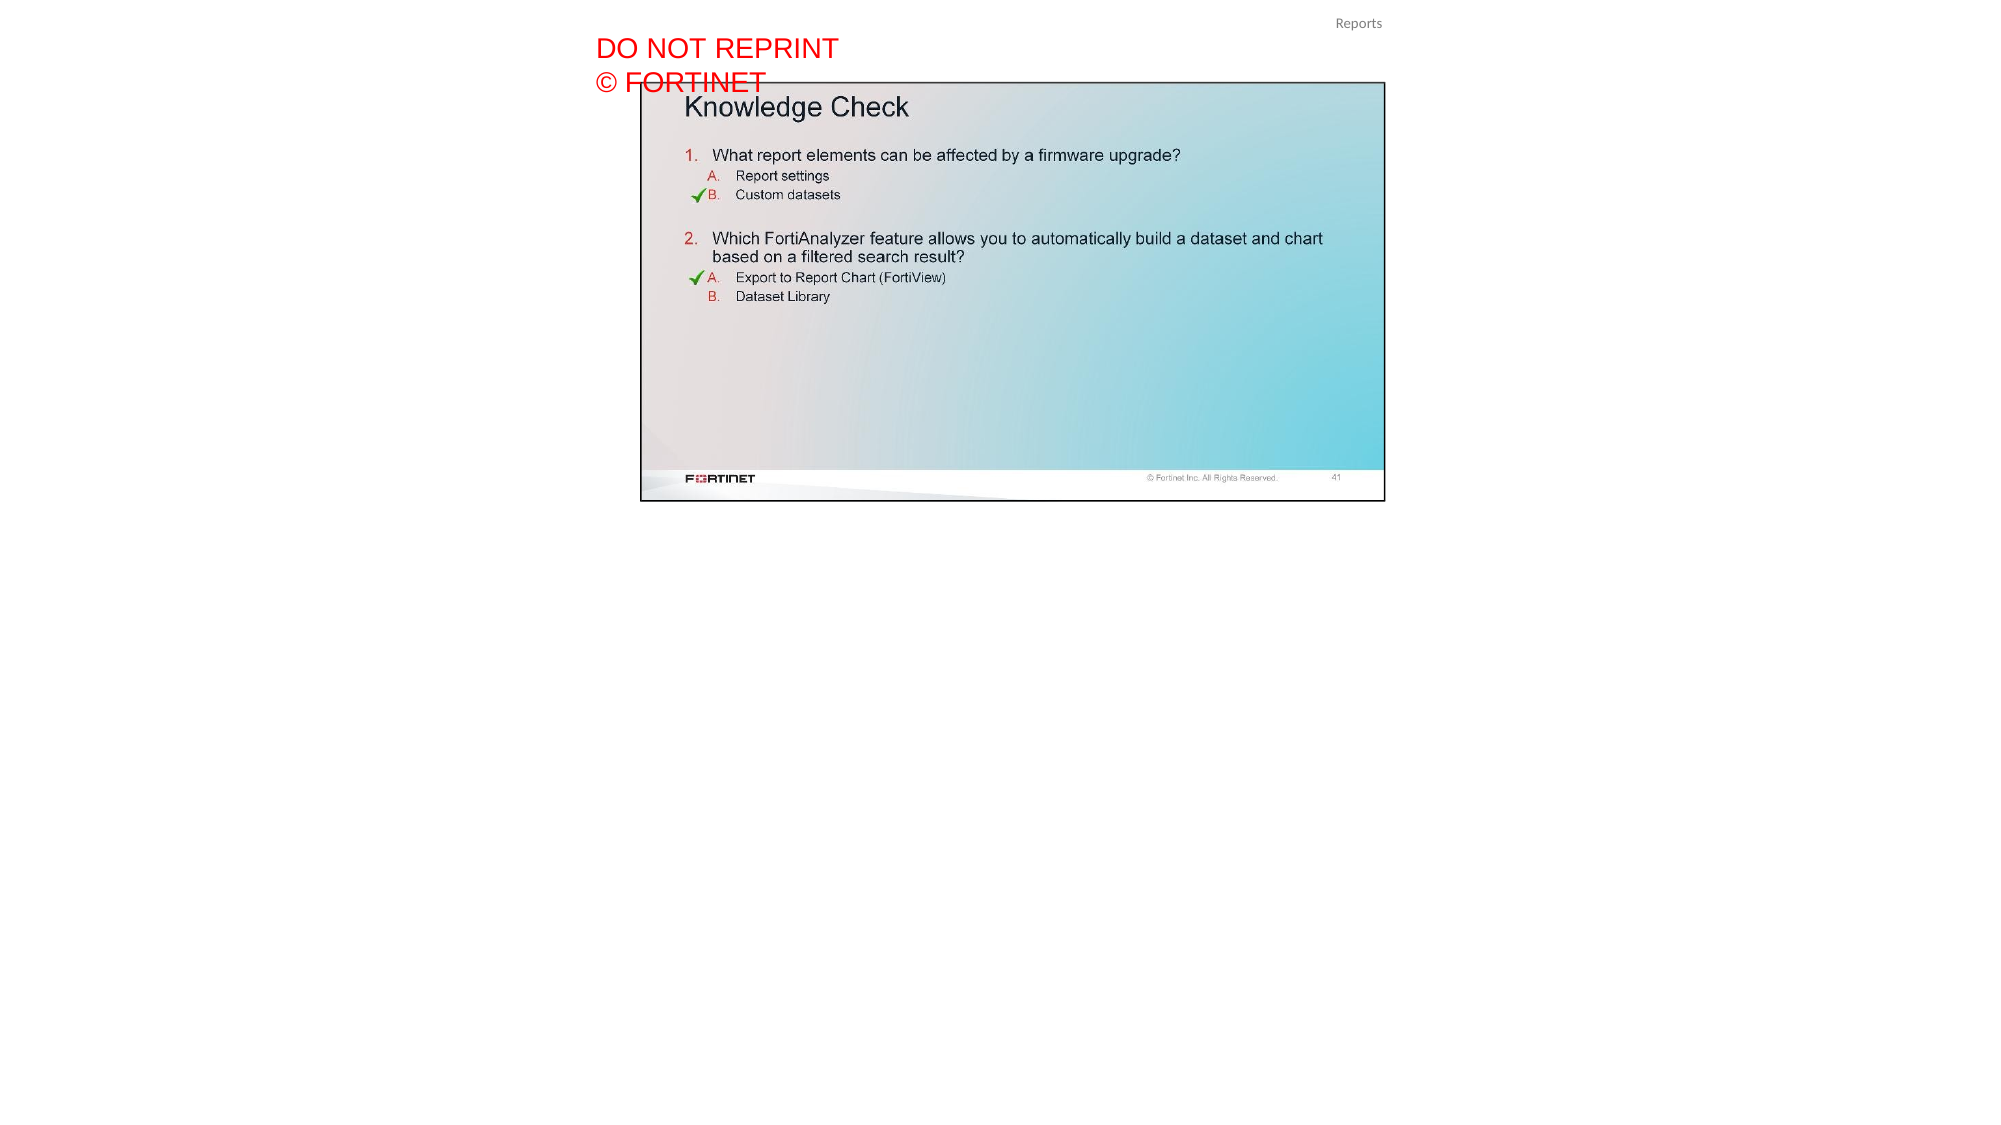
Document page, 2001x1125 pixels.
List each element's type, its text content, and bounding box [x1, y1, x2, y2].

text_box DO NOT REPRINT © FORTINET [594, 28, 841, 98]
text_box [640, 81, 1386, 502]
text_box Reports [1334, 11, 1385, 32]
